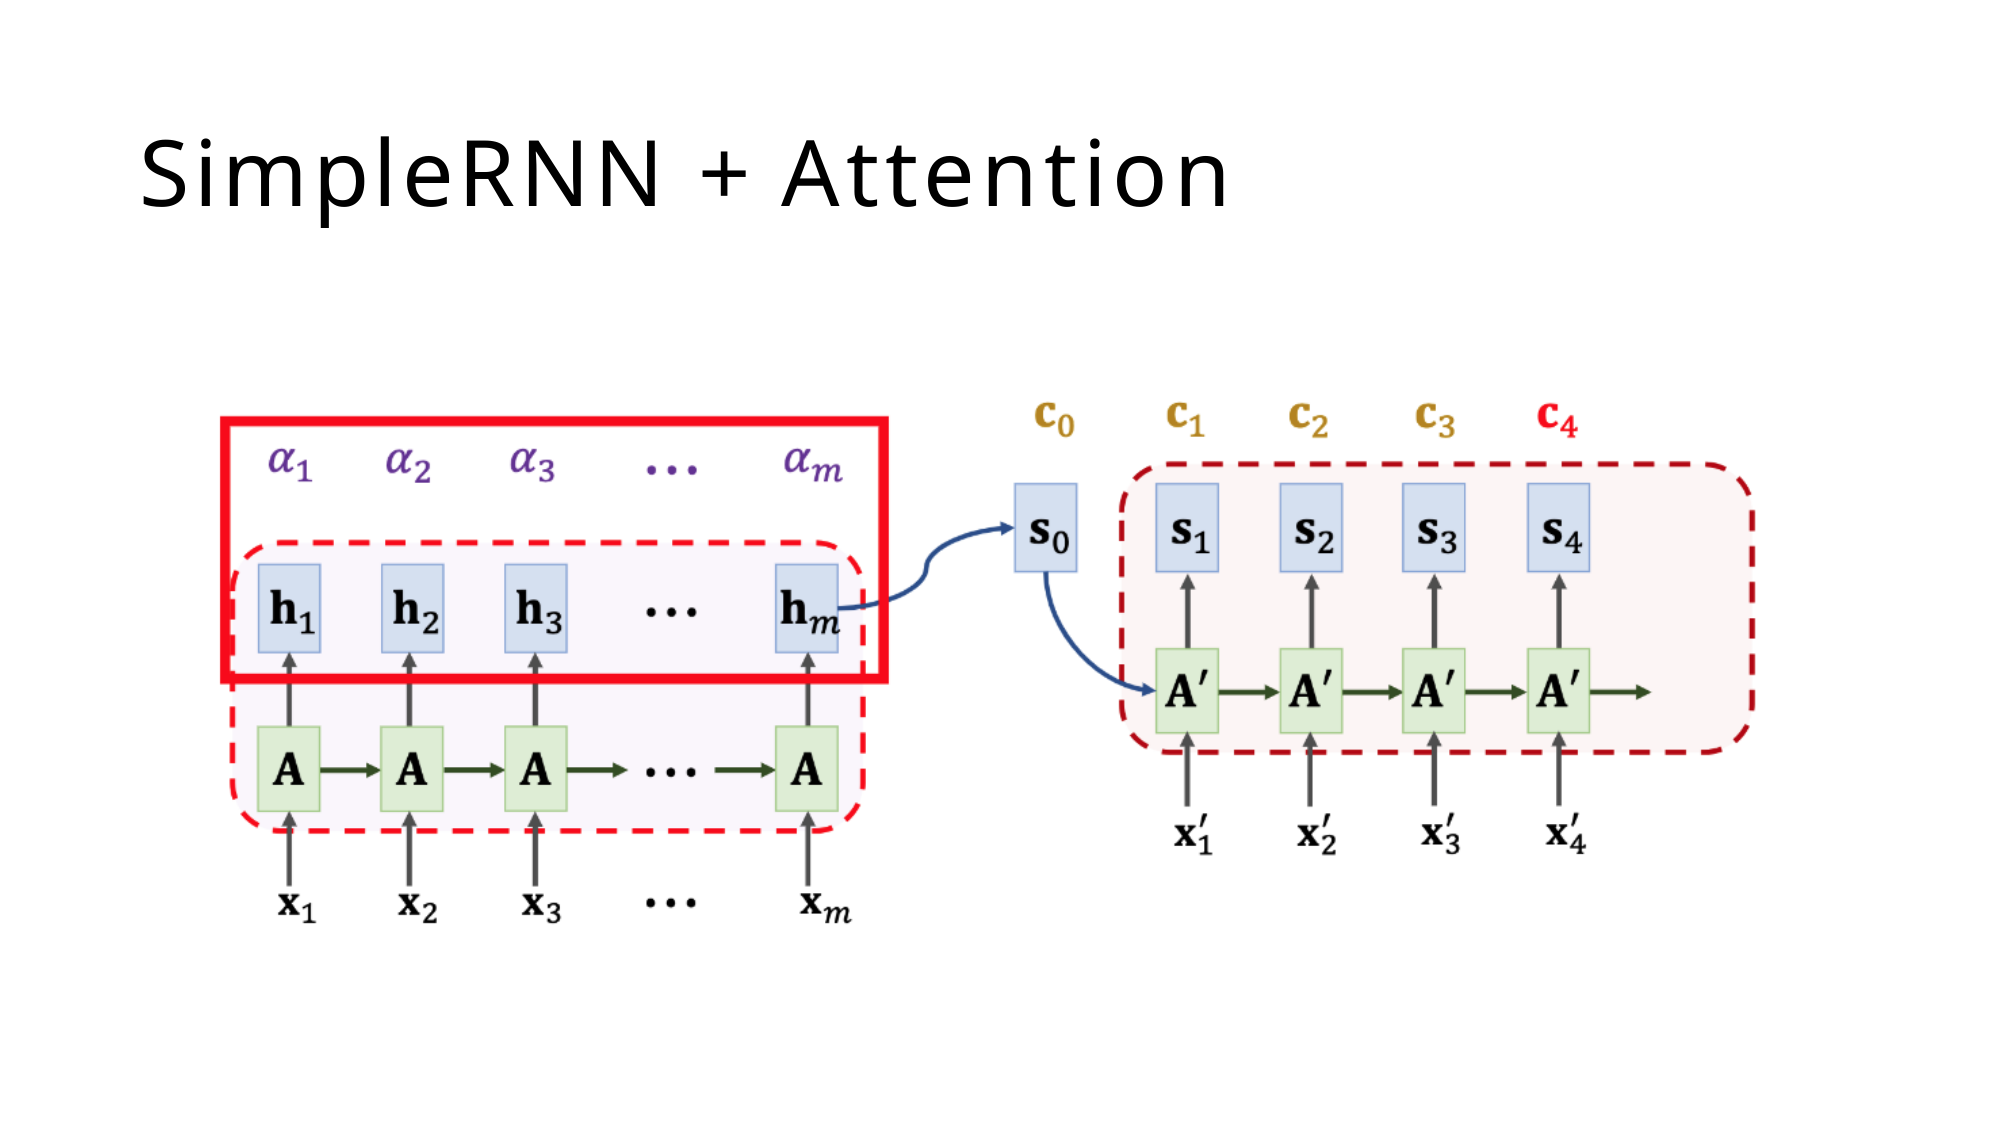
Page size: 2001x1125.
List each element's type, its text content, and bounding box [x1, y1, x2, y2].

title SimpleRNN + Attention [137, 73, 1863, 264]
picture [204, 277, 1796, 949]
